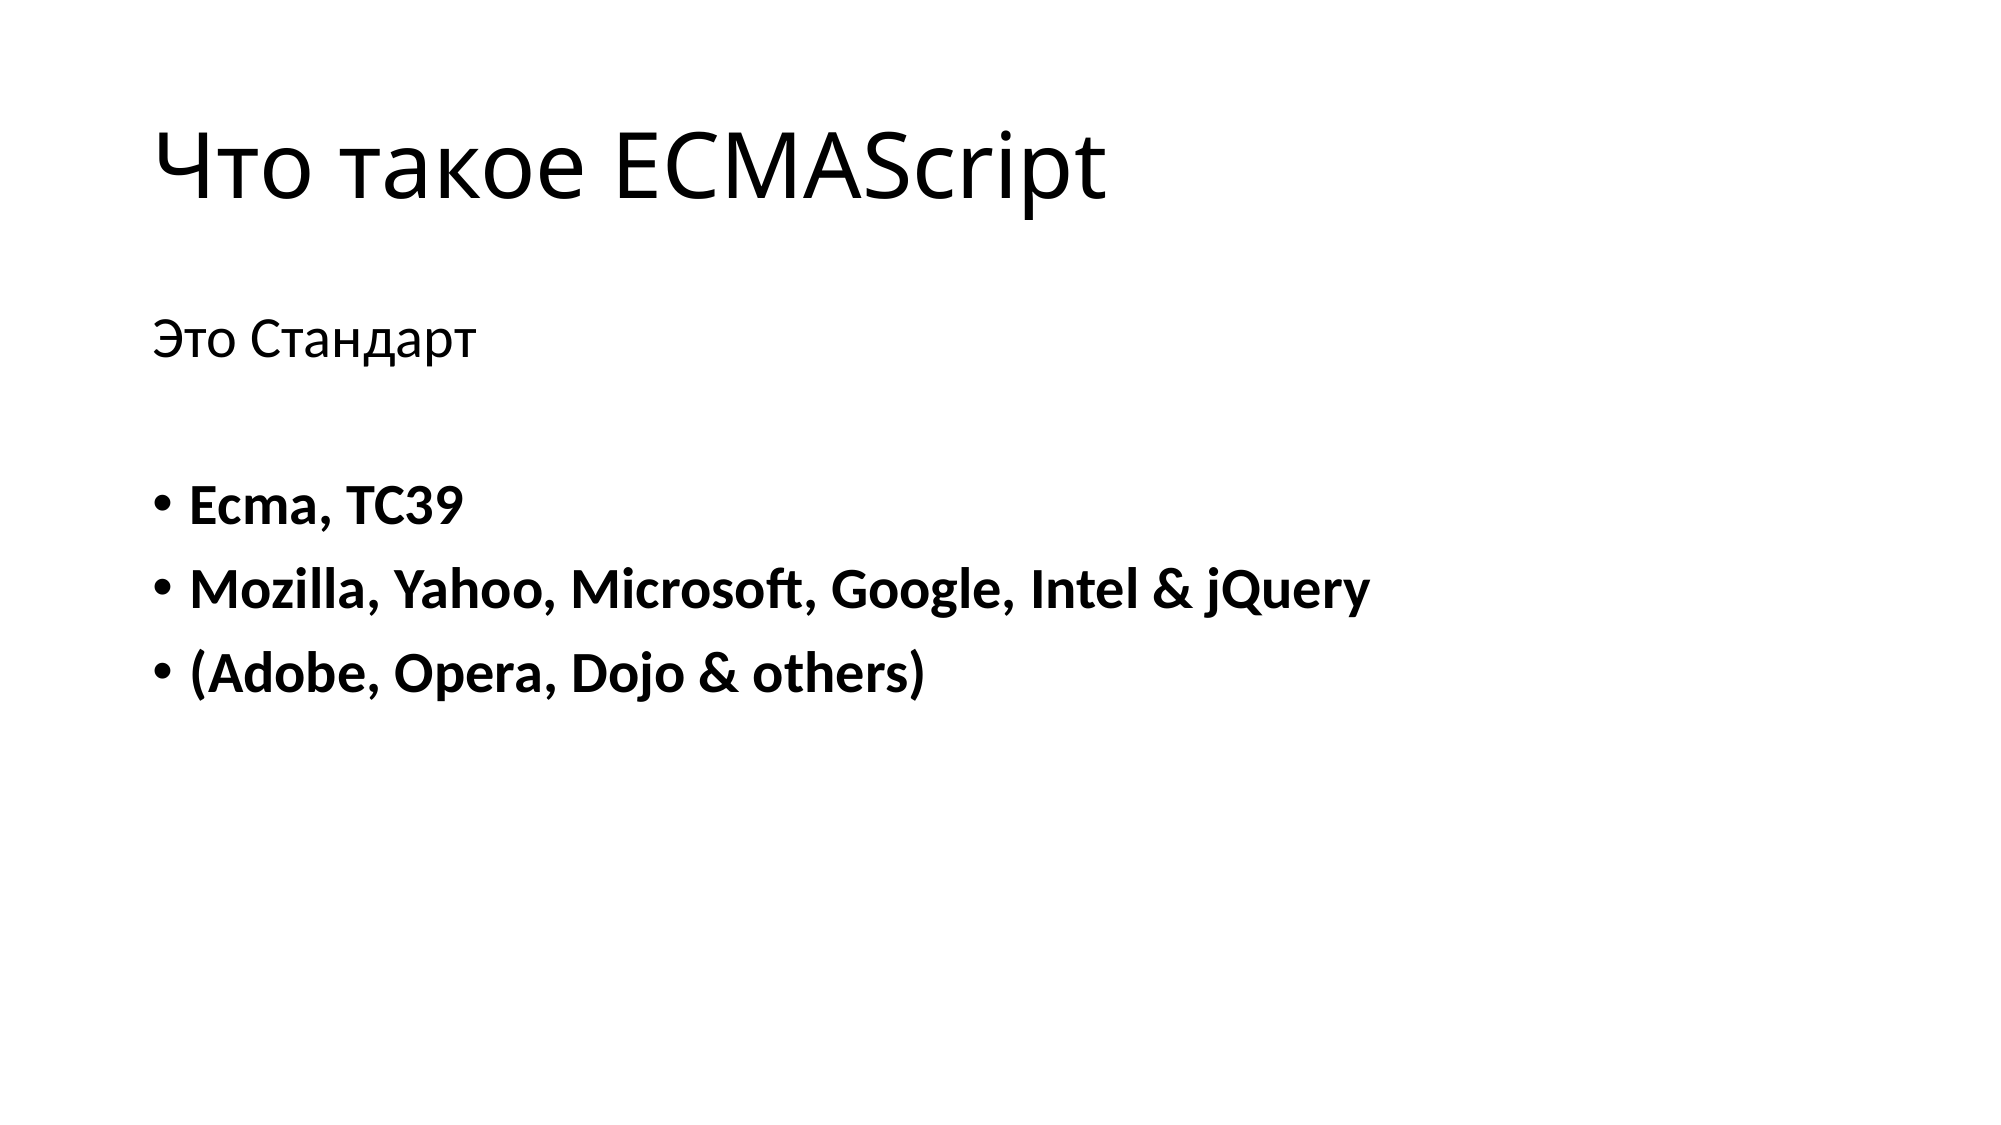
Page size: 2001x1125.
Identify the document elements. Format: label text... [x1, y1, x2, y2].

title Что такое ECMAScript [137, 59, 1863, 278]
list Это Стандарт Ecma, TC39 Mozilla, Yahoo, Microsoft, Google, Intel & jQuery (Adobe, Opera, Dojo & others) [137, 299, 1863, 1014]
